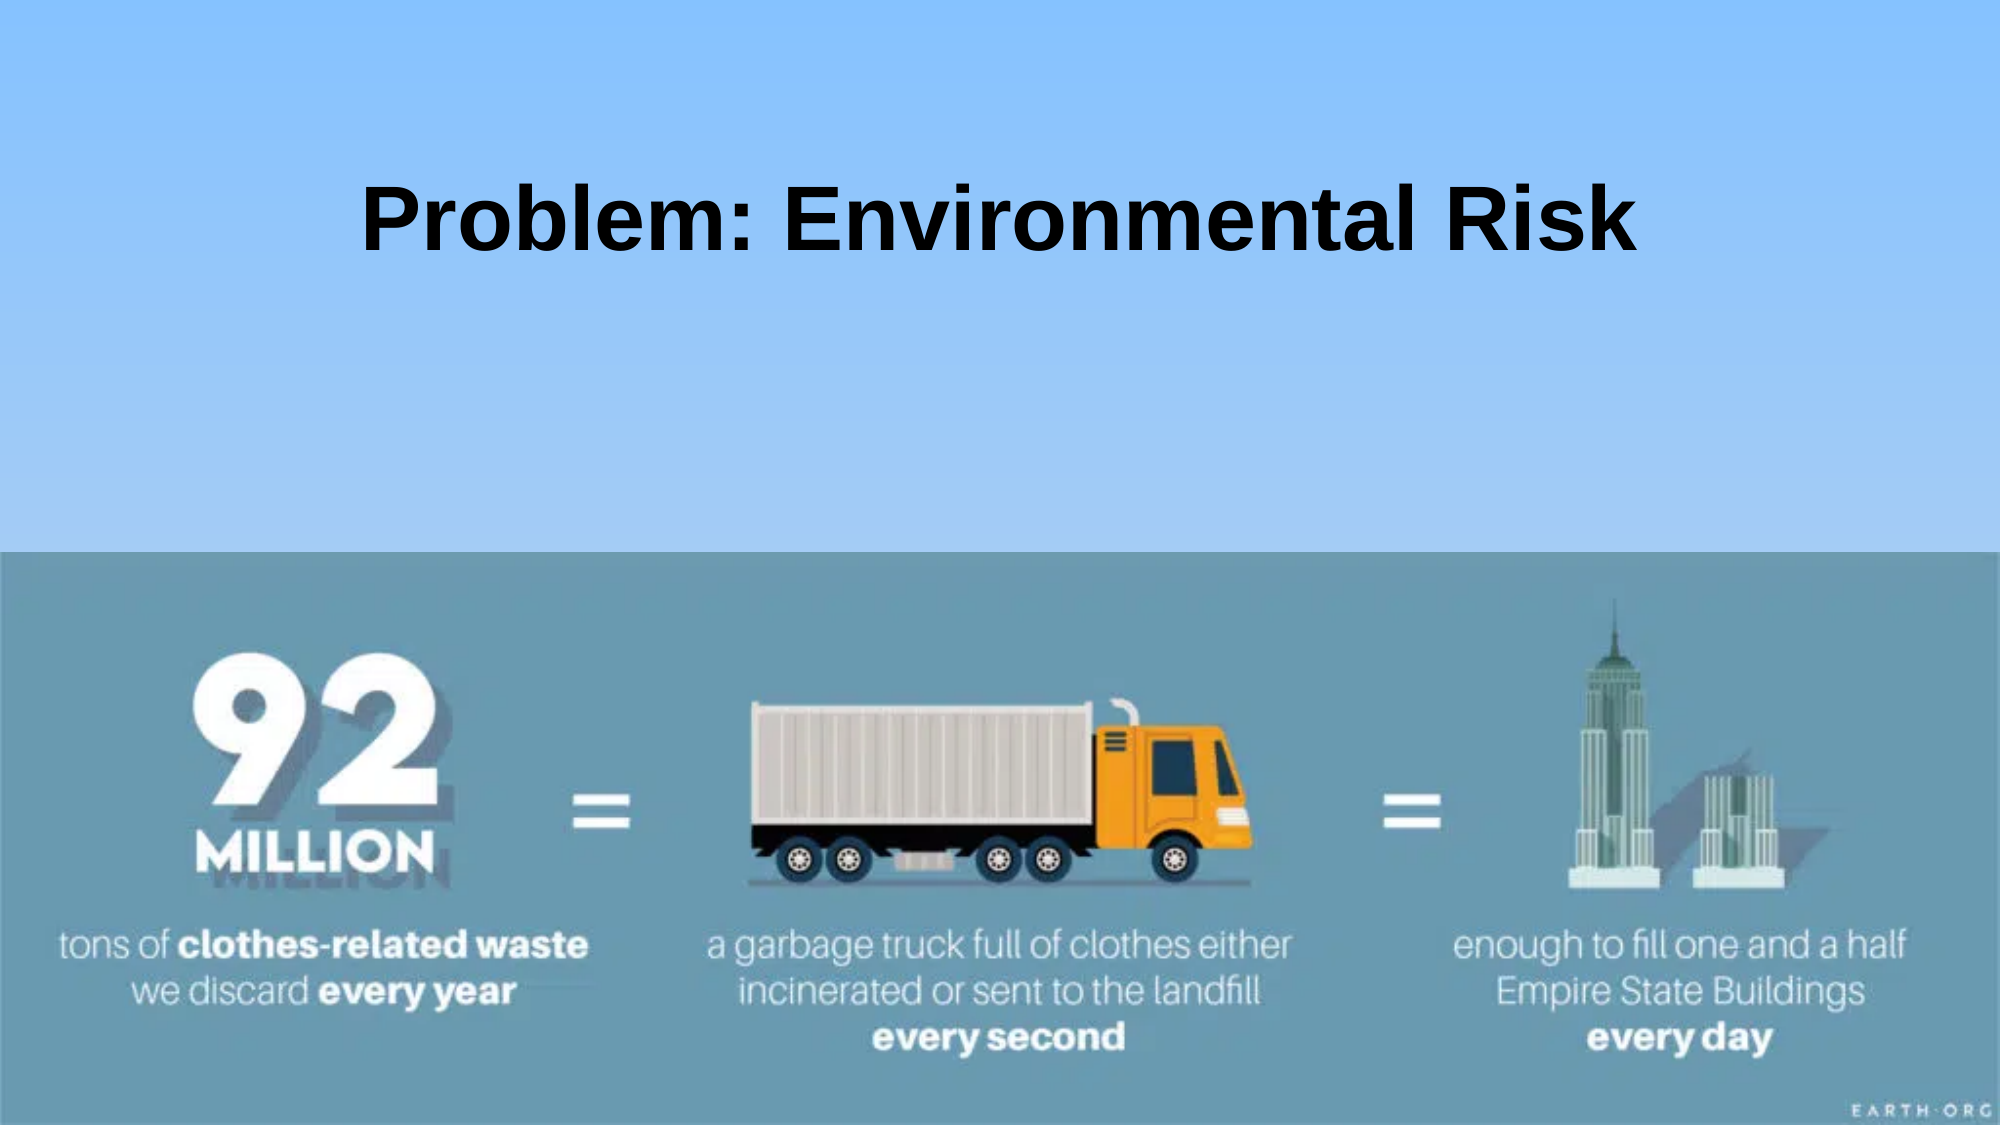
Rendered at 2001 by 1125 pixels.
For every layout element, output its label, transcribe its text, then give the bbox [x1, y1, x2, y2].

text_box Problem: Environmental Risk [0, 151, 2000, 277]
picture [0, 552, 2000, 1125]
